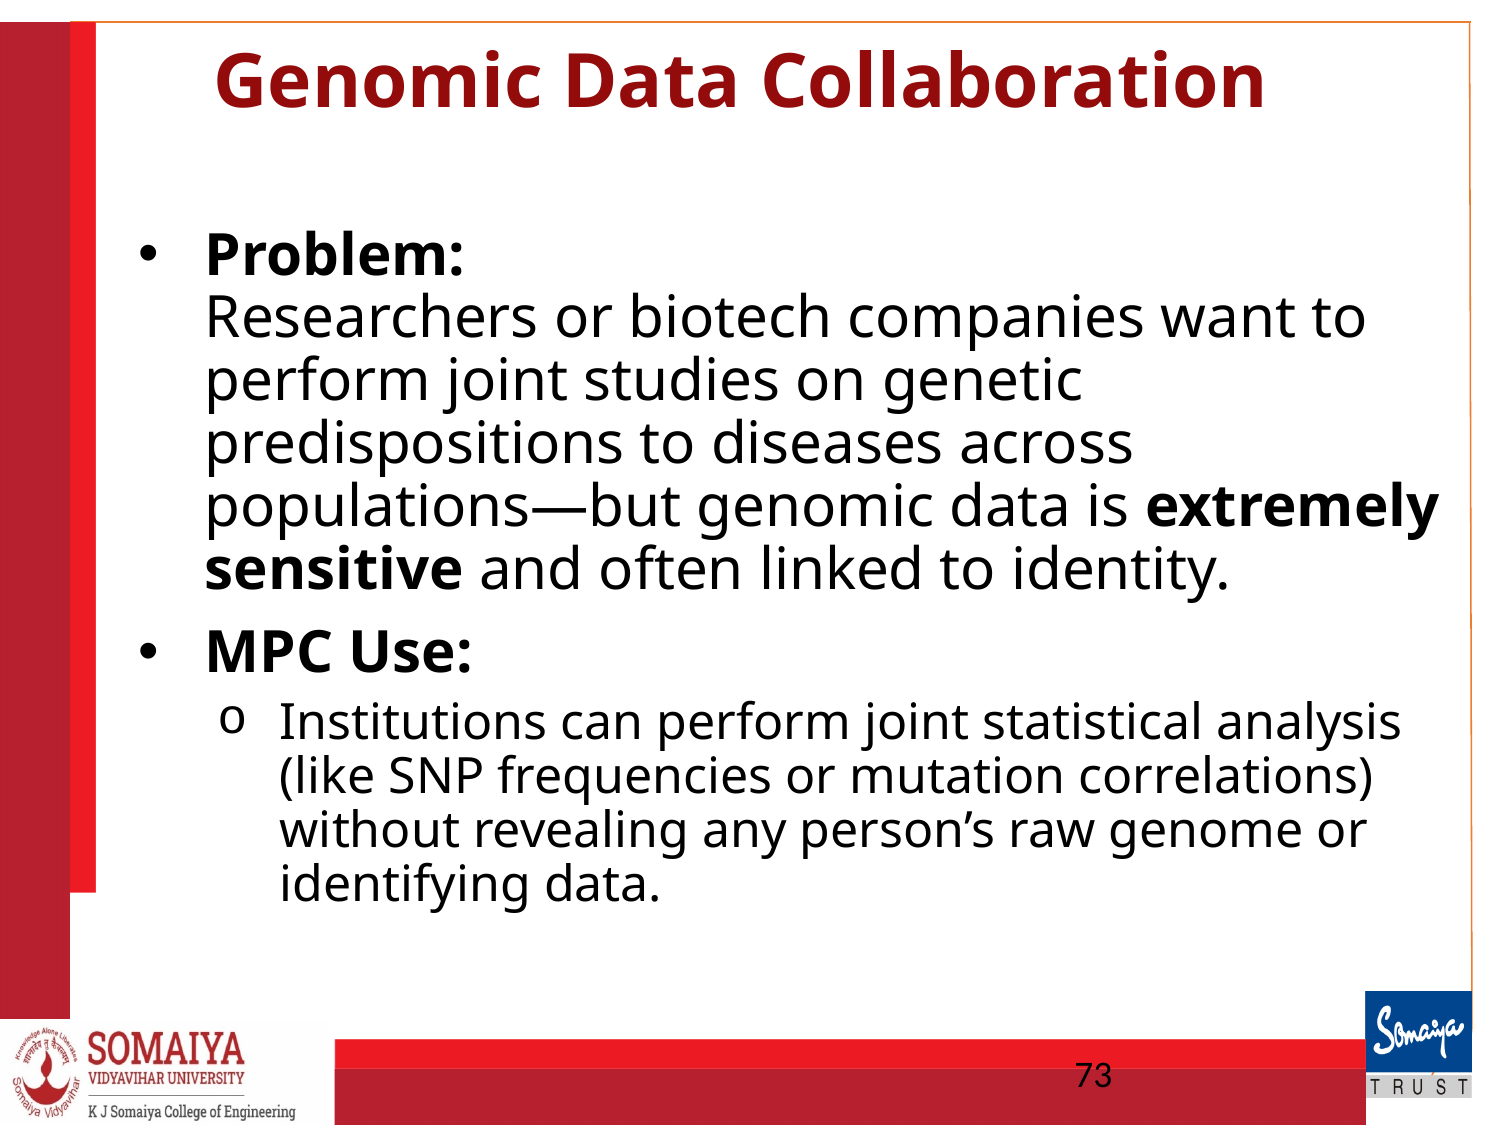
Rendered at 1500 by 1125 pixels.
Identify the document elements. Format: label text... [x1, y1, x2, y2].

picture [0, 22, 327, 1125]
picture [335, 1040, 1365, 1125]
slide_number 73 [1059, 1042, 1397, 1103]
list Problem: Researchers or biotech companies want to perform joint studies on genetic predispositions to diseases across populations—but genomic data is extremely sensitive and often linked to identity. MPC Use: Institutions can perform joint statistical analysis (like SNP frequencies or mutation correlations) without revealing any person’s raw genome or identifying data. [114, 217, 1465, 960]
title Genomic Data Collaboration [134, 35, 1349, 179]
picture [1365, 991, 1472, 1098]
